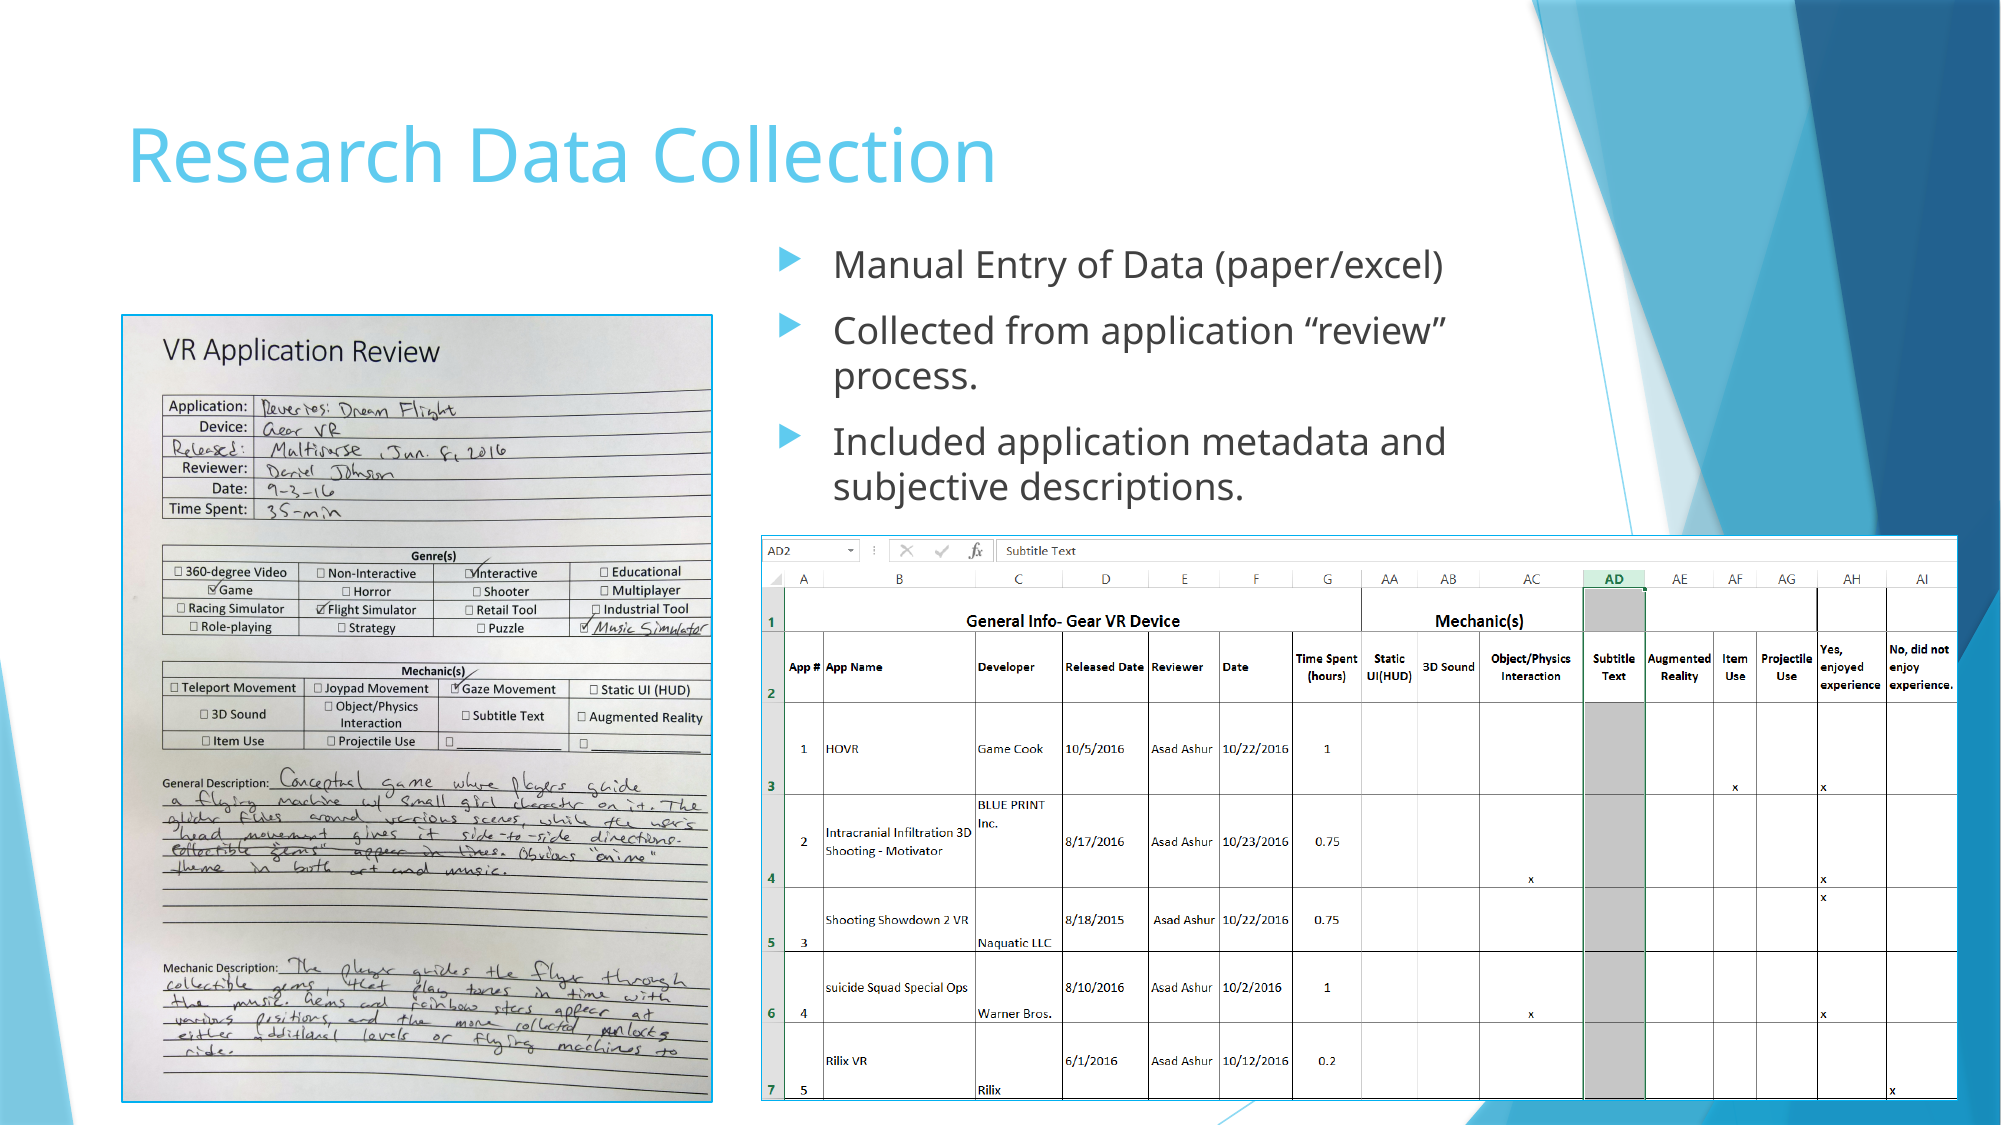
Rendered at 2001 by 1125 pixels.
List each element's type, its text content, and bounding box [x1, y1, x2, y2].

picture [124, 317, 710, 1100]
list Manual Entry of Data (paper/excel) Collected from application “review” process. Included application metadata and subjective descriptions. [761, 233, 1551, 534]
picture [763, 537, 1956, 1099]
title Research Data Collection [111, 99, 1522, 317]
